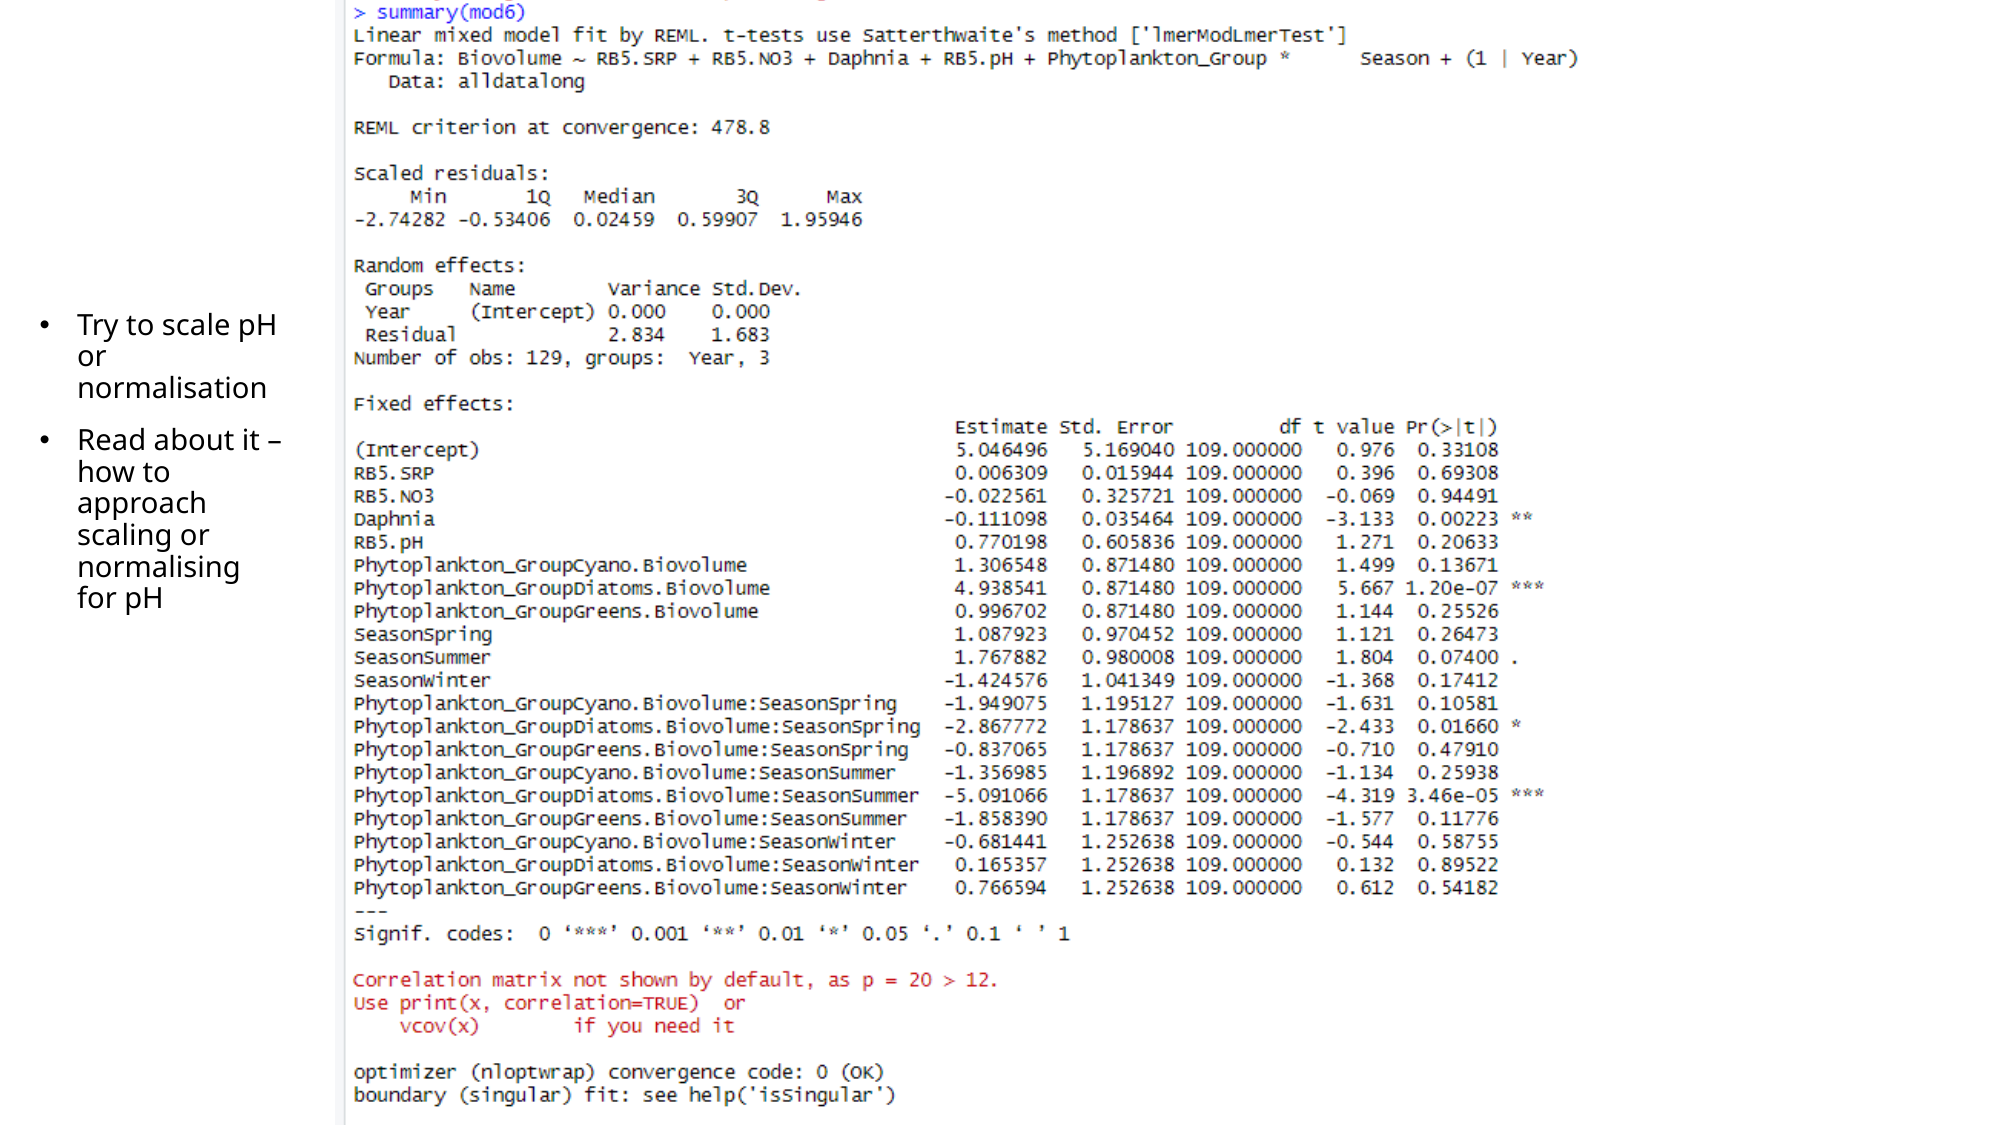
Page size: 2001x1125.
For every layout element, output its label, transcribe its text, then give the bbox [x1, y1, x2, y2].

picture [334, 0, 1666, 1125]
list Try to scale pH or normalisation Read about it – how to approach scaling or normalising for pH [24, 302, 304, 1017]
